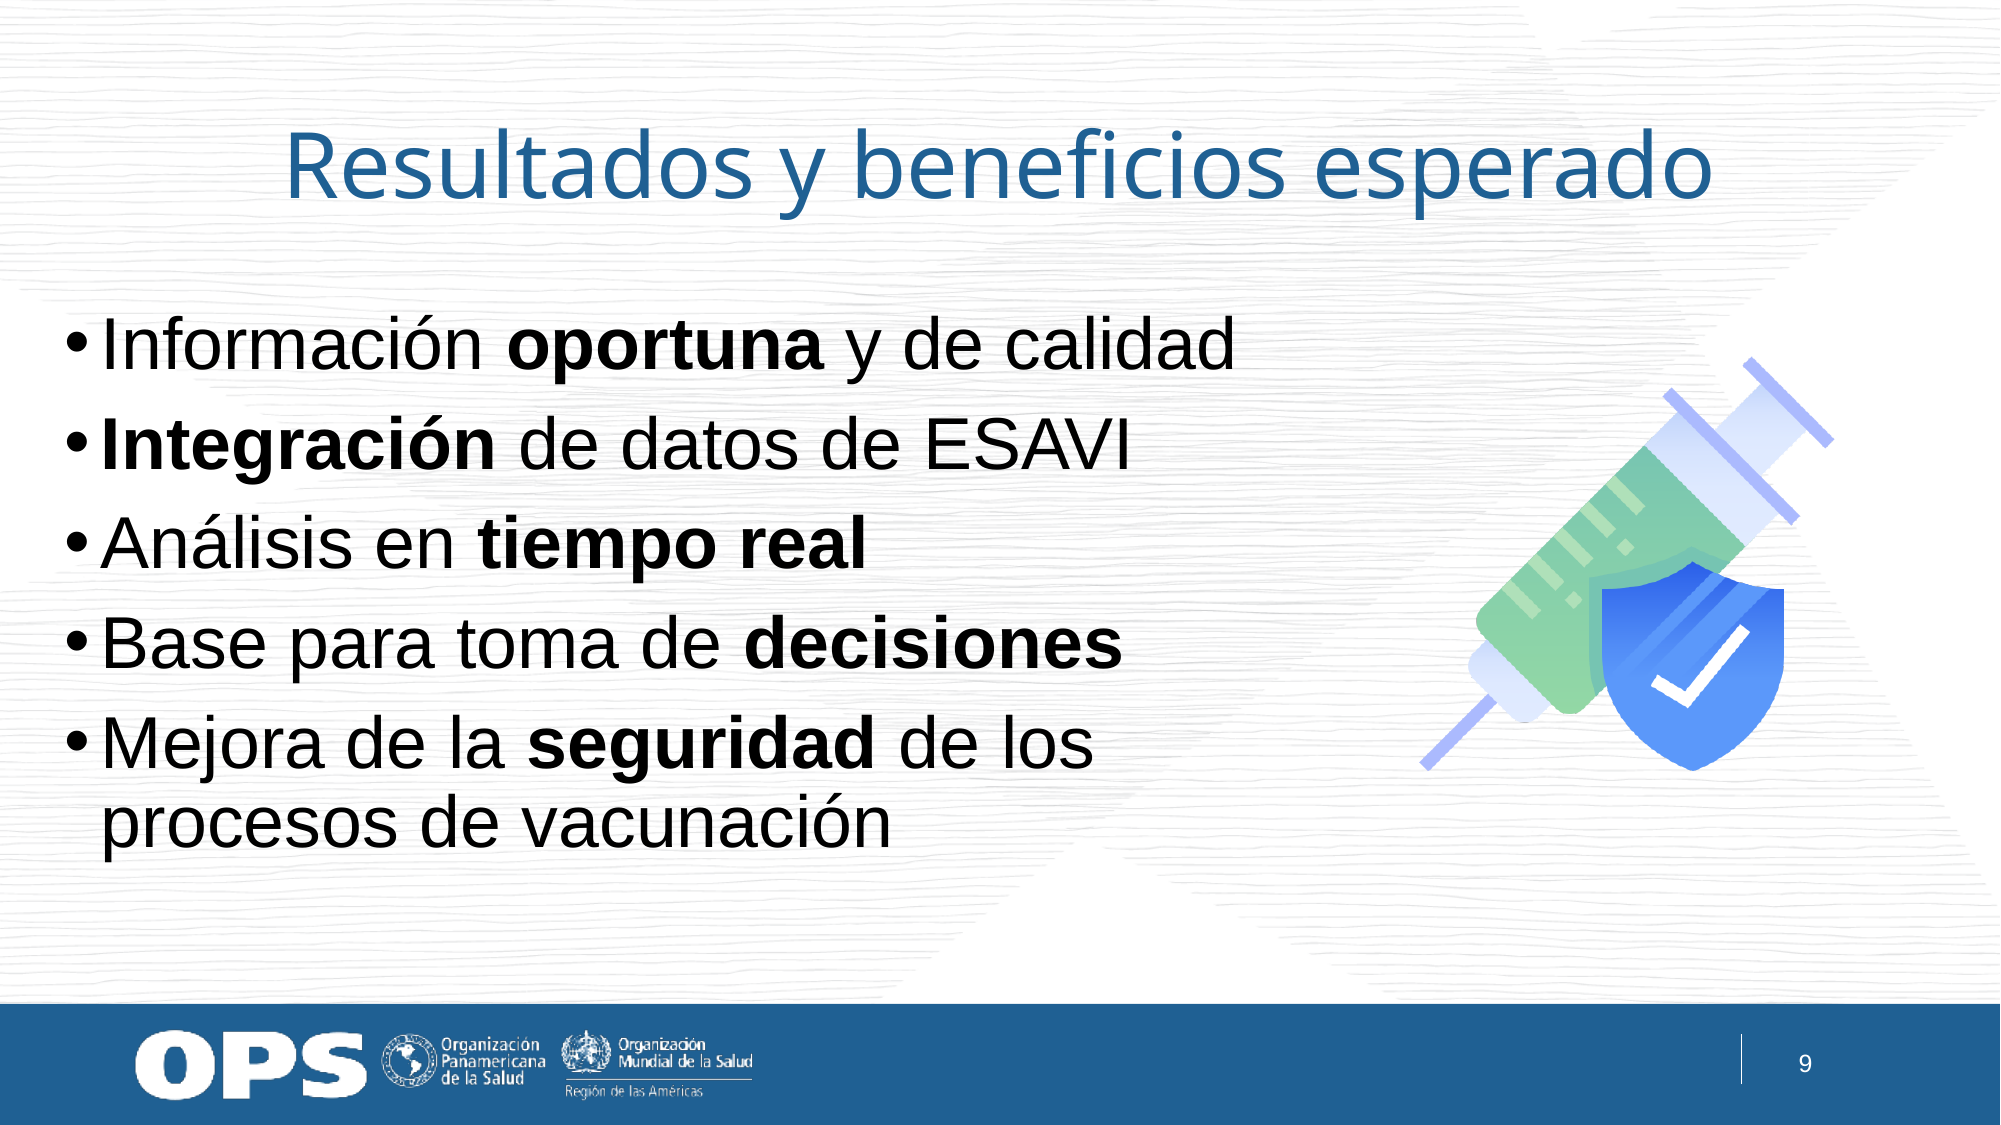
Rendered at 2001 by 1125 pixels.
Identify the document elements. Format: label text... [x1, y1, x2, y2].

list Información oportuna y de calidad Integración de datos de ESAVI Análisis en tiempo real Base para toma de decisiones Mejora de la seguridad de los procesos de vacunación [49, 298, 1260, 957]
title Resultados y beneficios esperado [137, 59, 1863, 278]
picture [90, 1016, 798, 1115]
picture [1419, 354, 1836, 771]
slide_number 9 [1748, 1032, 1863, 1093]
